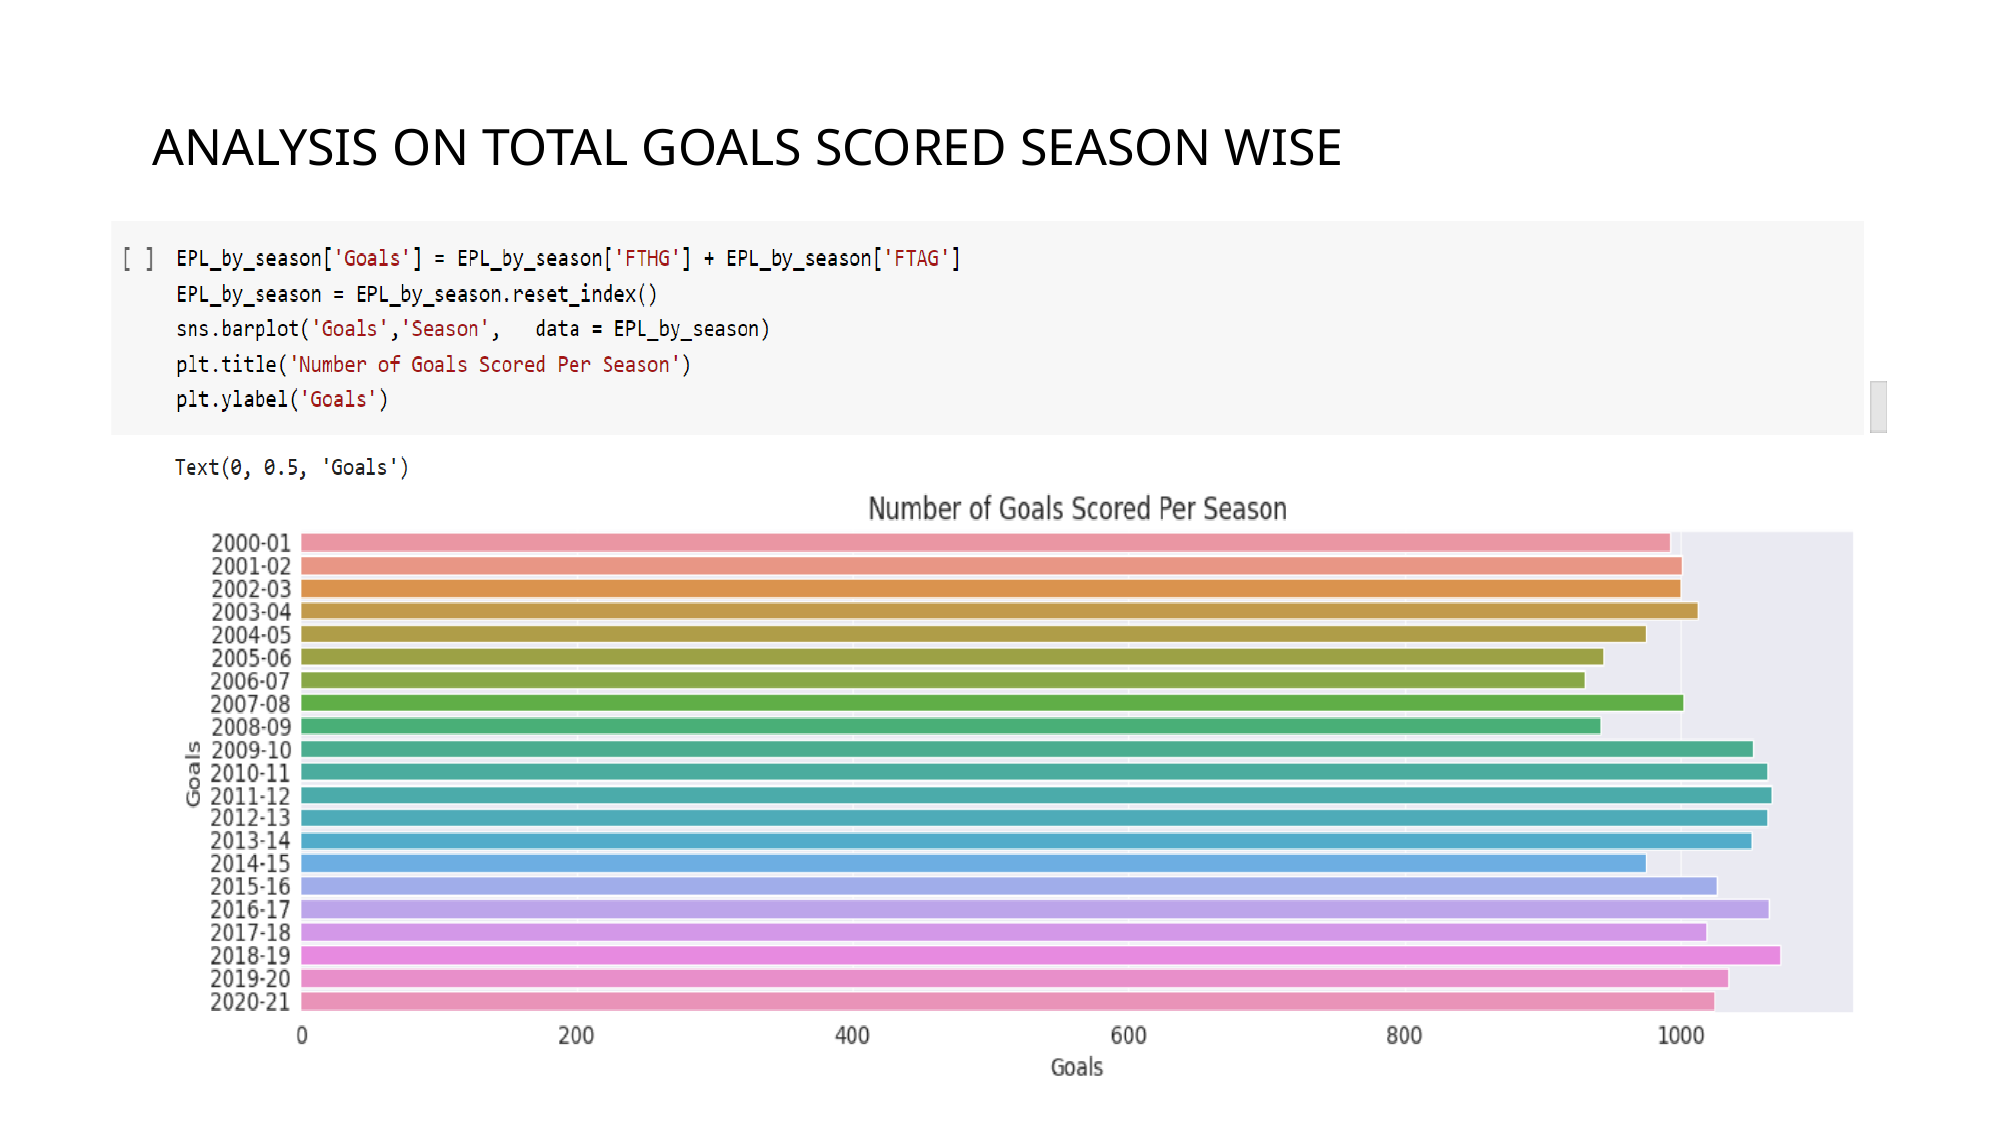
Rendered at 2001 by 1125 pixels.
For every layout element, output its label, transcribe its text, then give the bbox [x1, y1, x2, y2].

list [111, 219, 1889, 1079]
title ANALYSIS ON TOTAL GOALS SCORED SEASON WISE [137, 108, 1863, 191]
